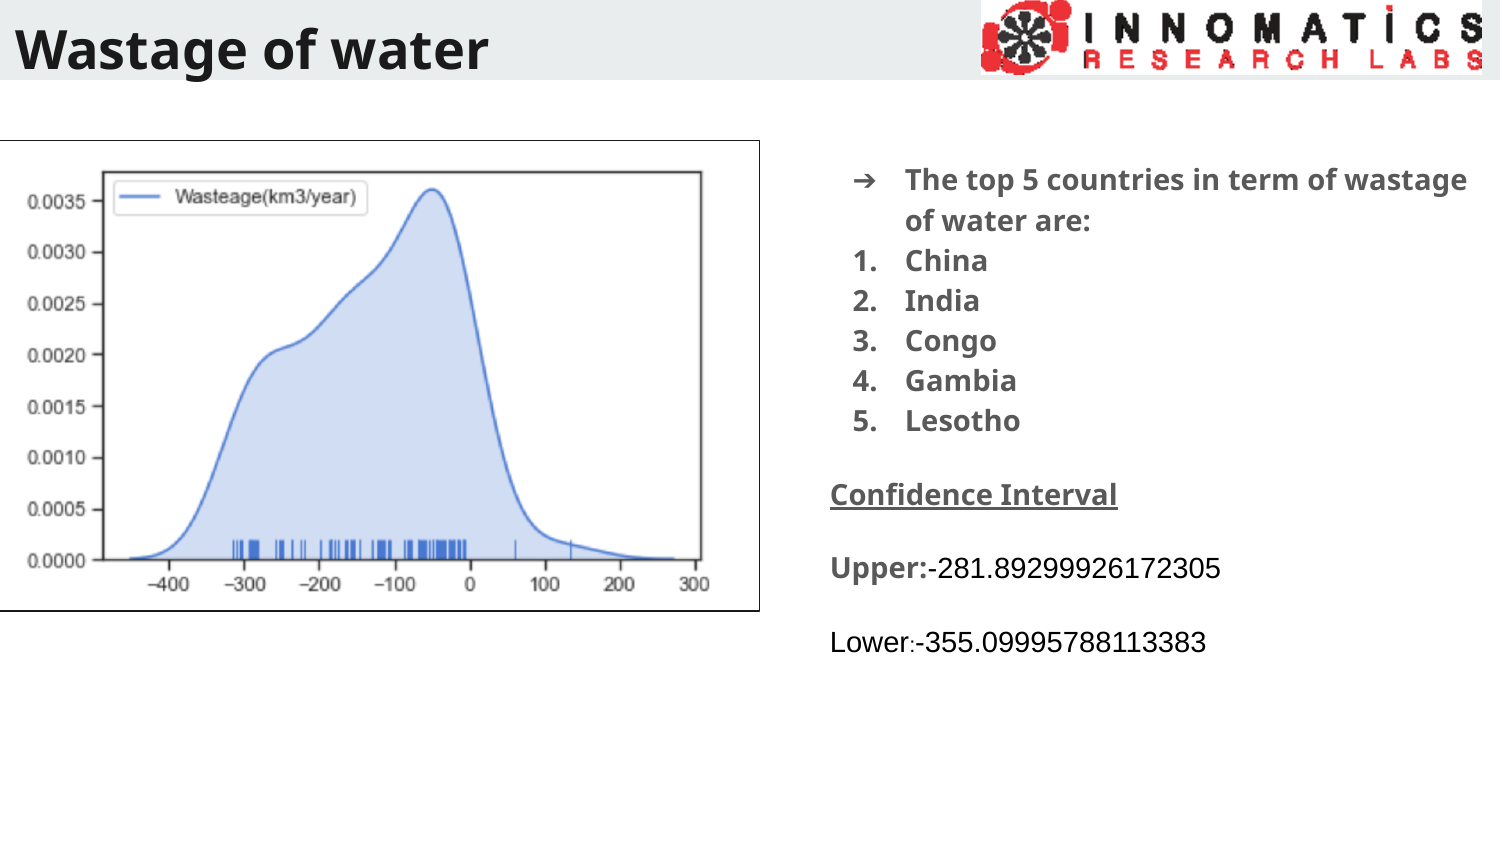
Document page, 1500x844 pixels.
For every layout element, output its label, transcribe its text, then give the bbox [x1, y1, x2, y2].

title Wastage of water [0, 0, 1262, 88]
picture [980, 0, 1482, 76]
picture [0, 141, 759, 611]
list The top 5 countries in term of wastage of water are: China India Congo Gambia Lesotho Confidence Interval Upper:-281.89299926172305 Lower:-355.09995788113383 [814, 141, 1500, 724]
